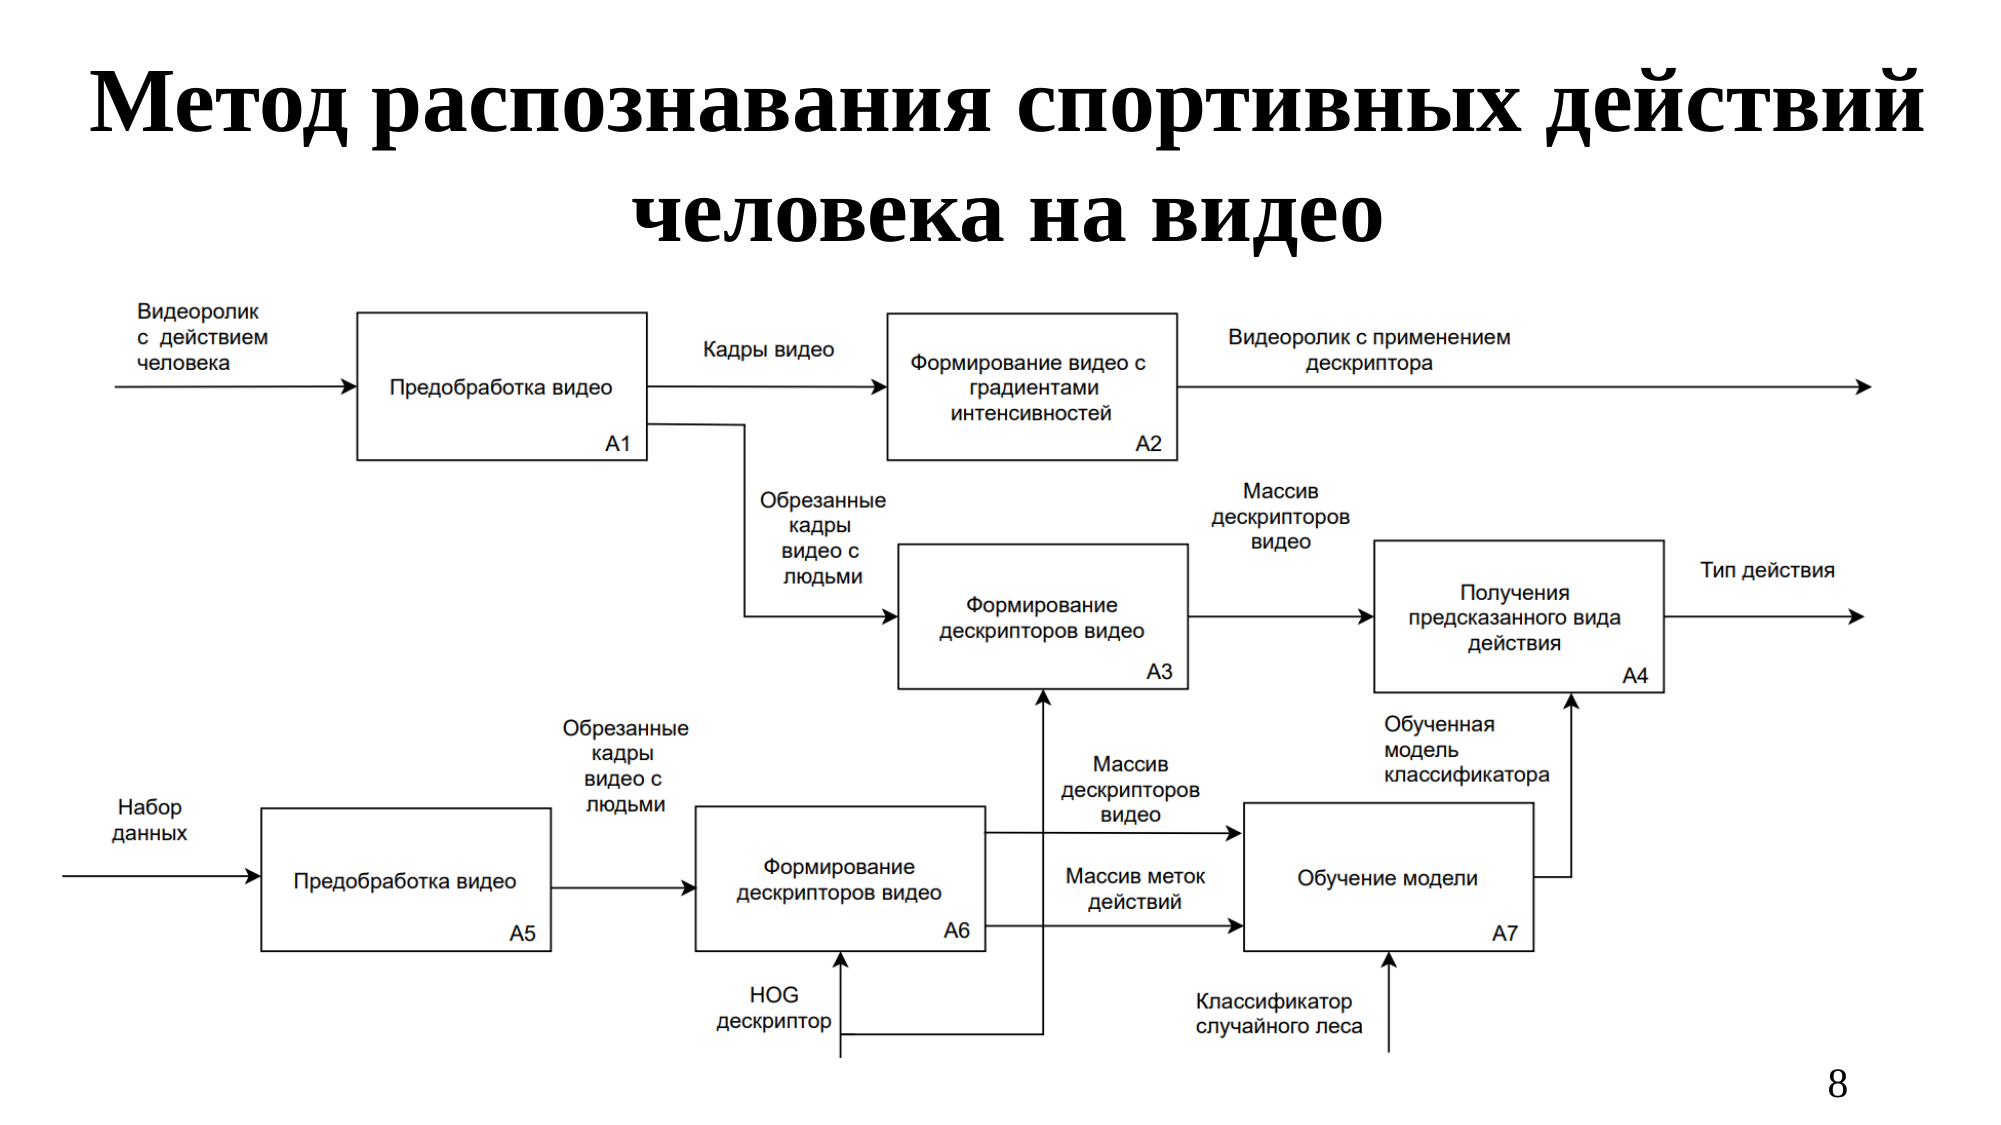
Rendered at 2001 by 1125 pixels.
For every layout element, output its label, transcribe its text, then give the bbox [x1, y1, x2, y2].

title Метод распознавания спортивных действий человека на видео [62, 37, 1954, 260]
text_box 8 [1821, 1075, 1855, 1106]
picture [48, 294, 1879, 1064]
